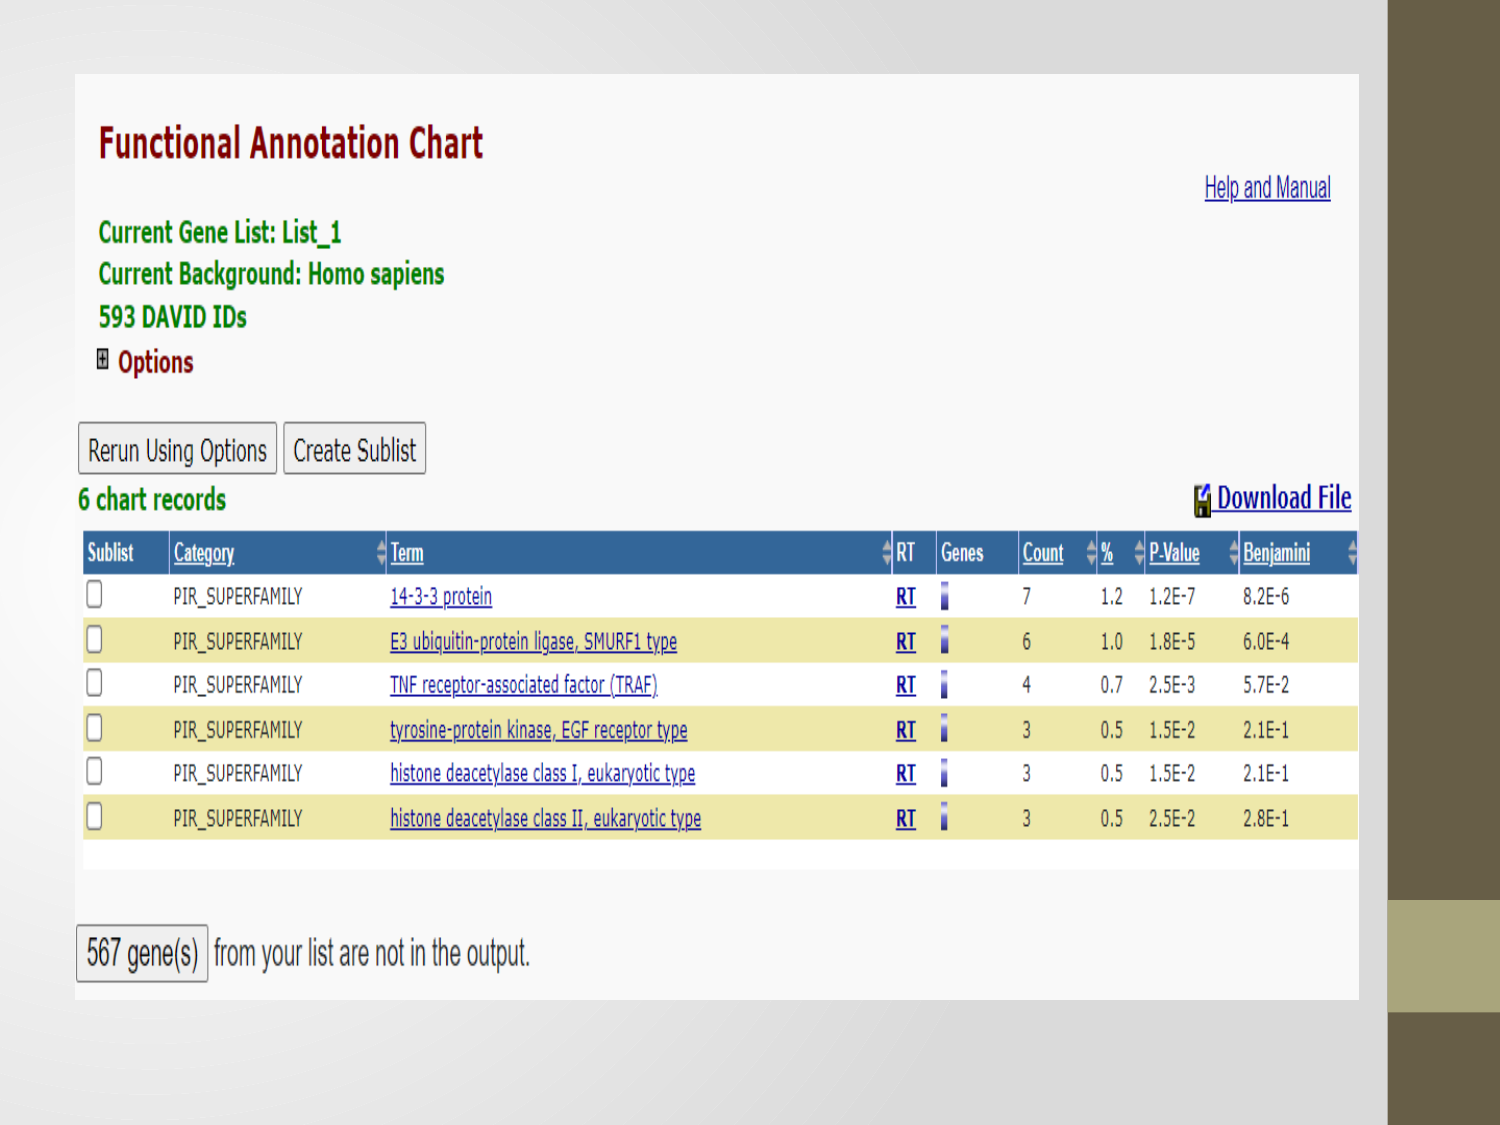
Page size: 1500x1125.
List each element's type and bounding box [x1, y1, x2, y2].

picture [74, 74, 1359, 1001]
